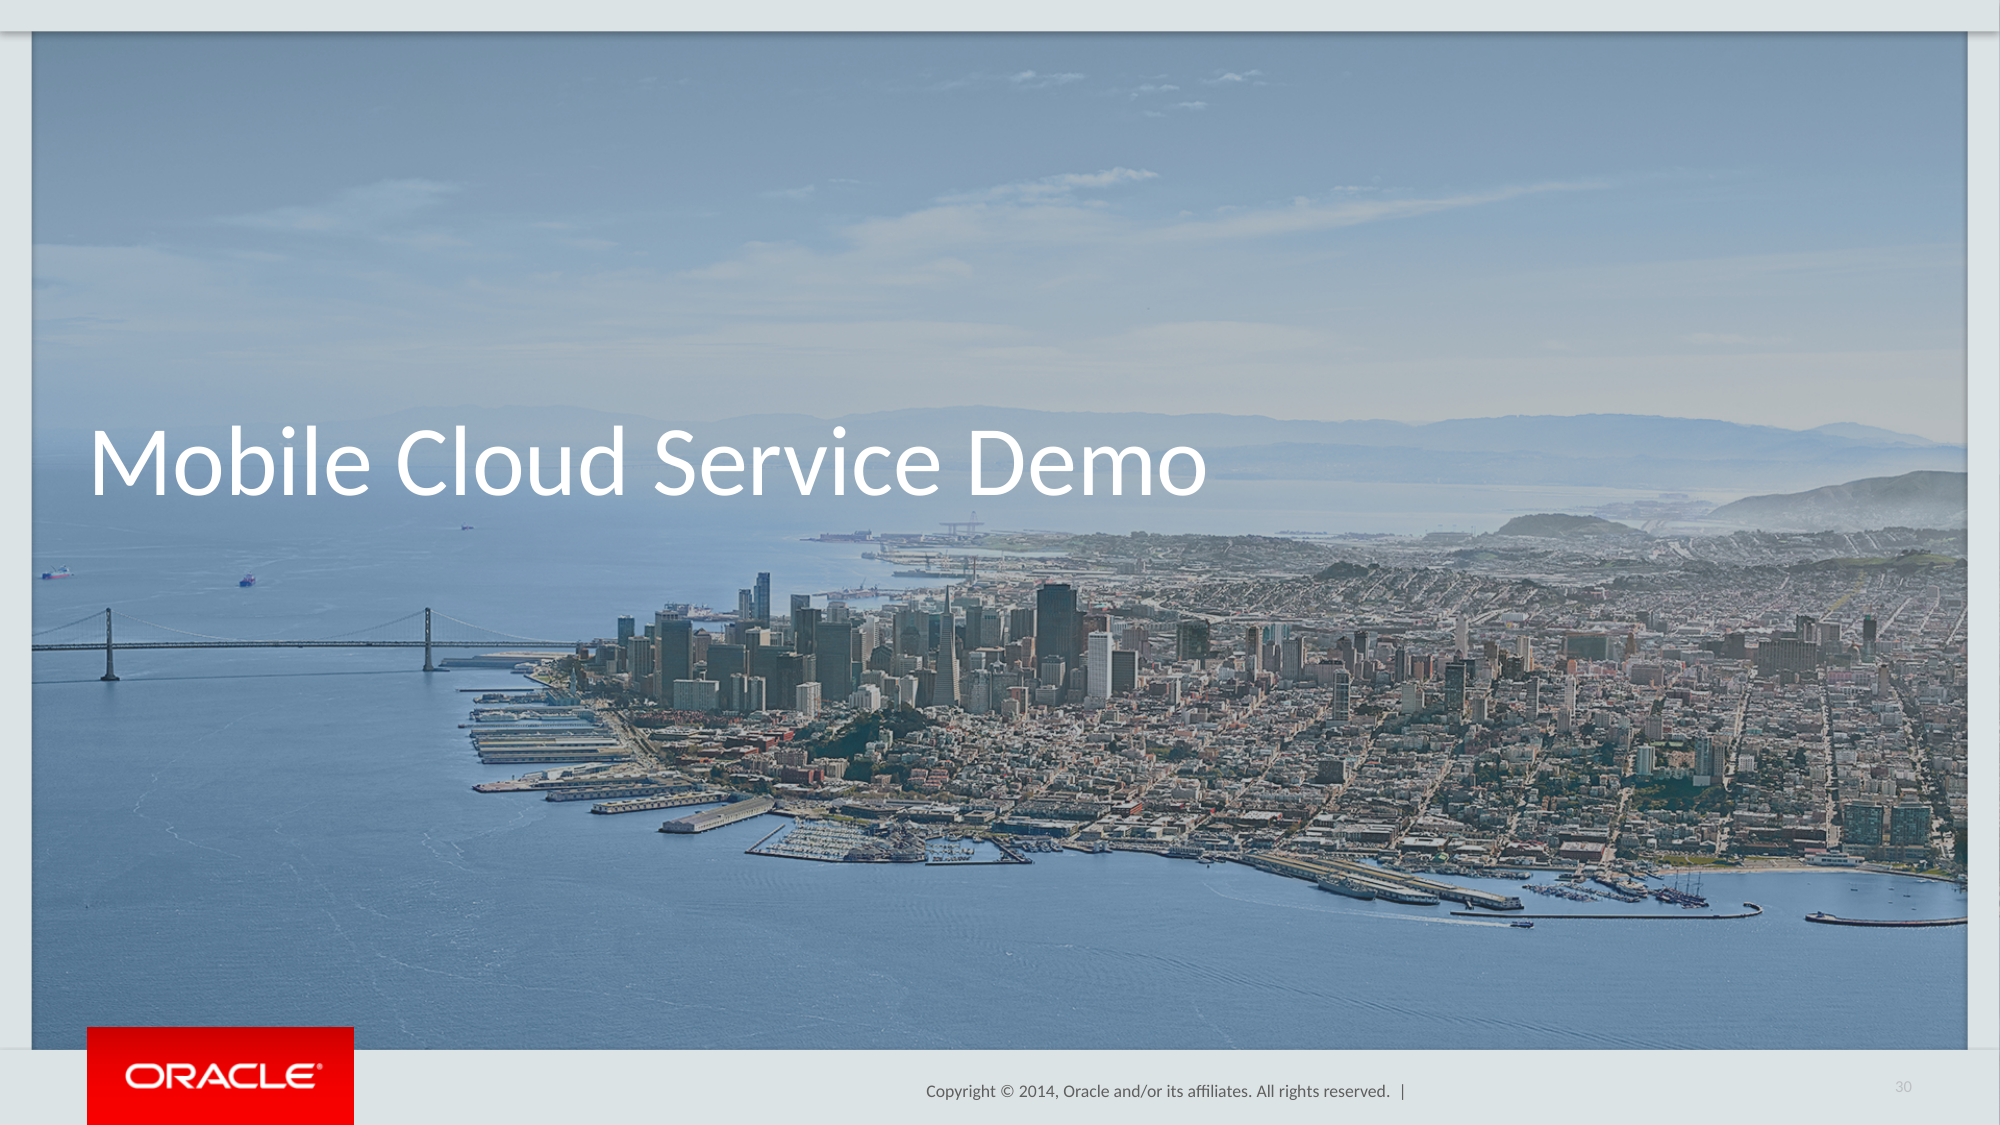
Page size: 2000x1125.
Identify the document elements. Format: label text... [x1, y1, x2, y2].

text_box 30 [1849, 1071, 1913, 1102]
picture [87, 1027, 354, 1125]
text_box Mobile Cloud Service Demo [87, 289, 1913, 515]
